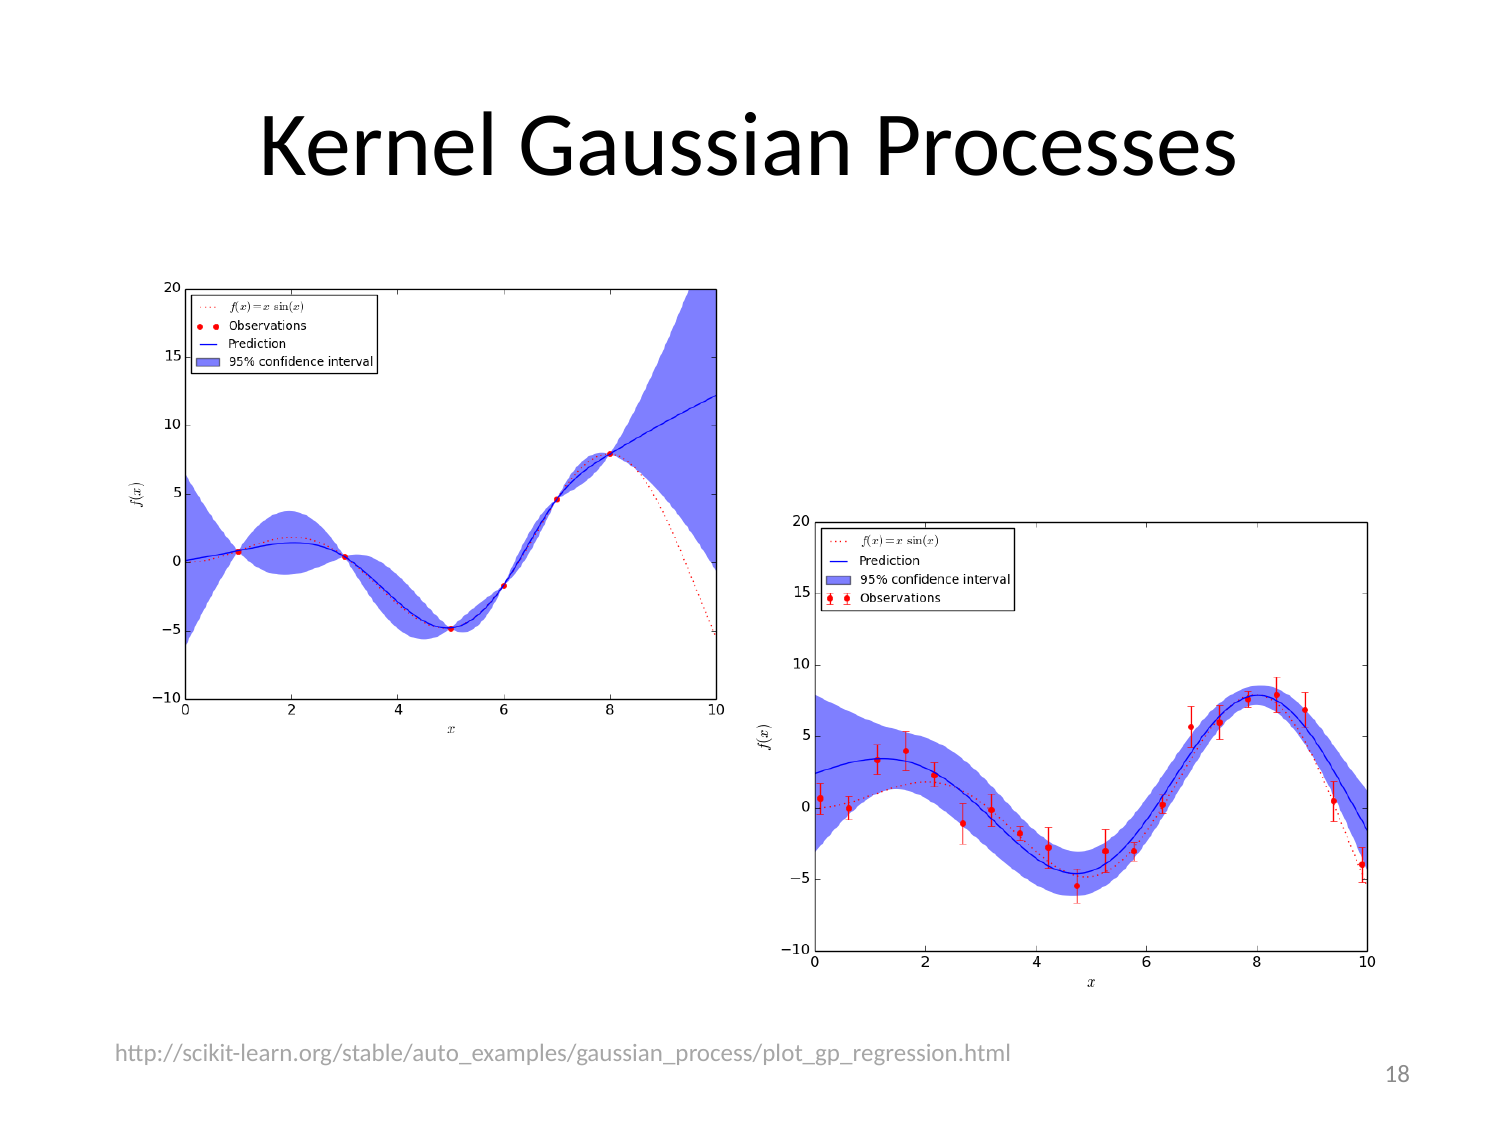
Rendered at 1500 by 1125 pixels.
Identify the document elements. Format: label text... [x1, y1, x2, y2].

picture [99, 237, 1438, 1004]
text_box http://scikit-learn.org/stable/auto_examples/gaussian_process/plot_gp_regression.html [99, 1029, 1350, 1075]
slide_number 18 [1074, 1042, 1425, 1103]
title Kernel Gaussian Processes [75, 45, 1425, 233]
